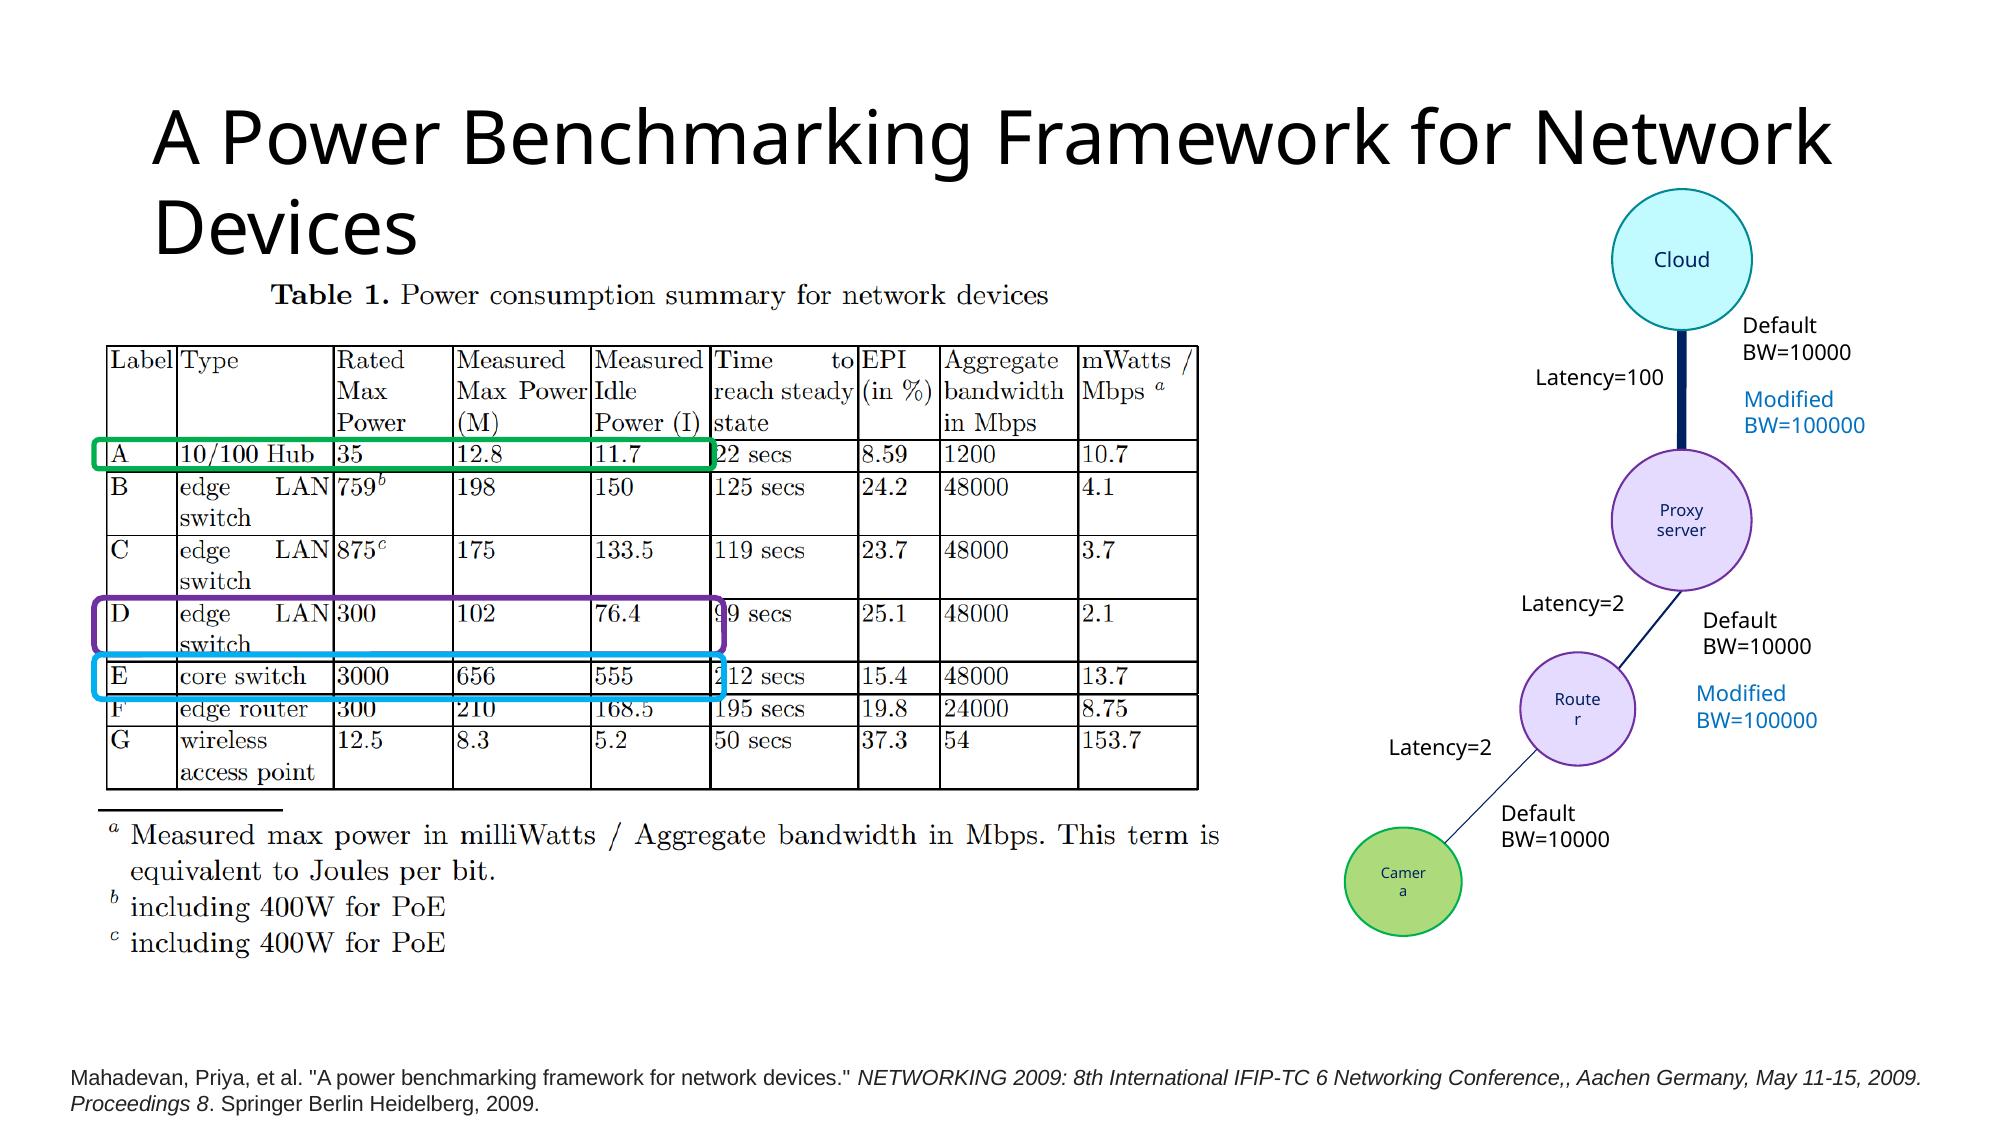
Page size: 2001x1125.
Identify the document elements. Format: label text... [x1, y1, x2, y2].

title A Power Benchmarking Framework for Network Devices [137, 59, 1863, 278]
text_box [1344, 189, 1893, 936]
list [72, 272, 1248, 967]
text_box Mahadevan, Priya, et al. "A power benchmarking framework for network devices." NETWORKING 2009: 8th International IFIP-TC 6 Networking Conference,, Aachen Germany, May 11-15, 2009. Proceedings 8. Springer Berlin Heidelberg, 2009. [55, 1055, 1965, 1123]
